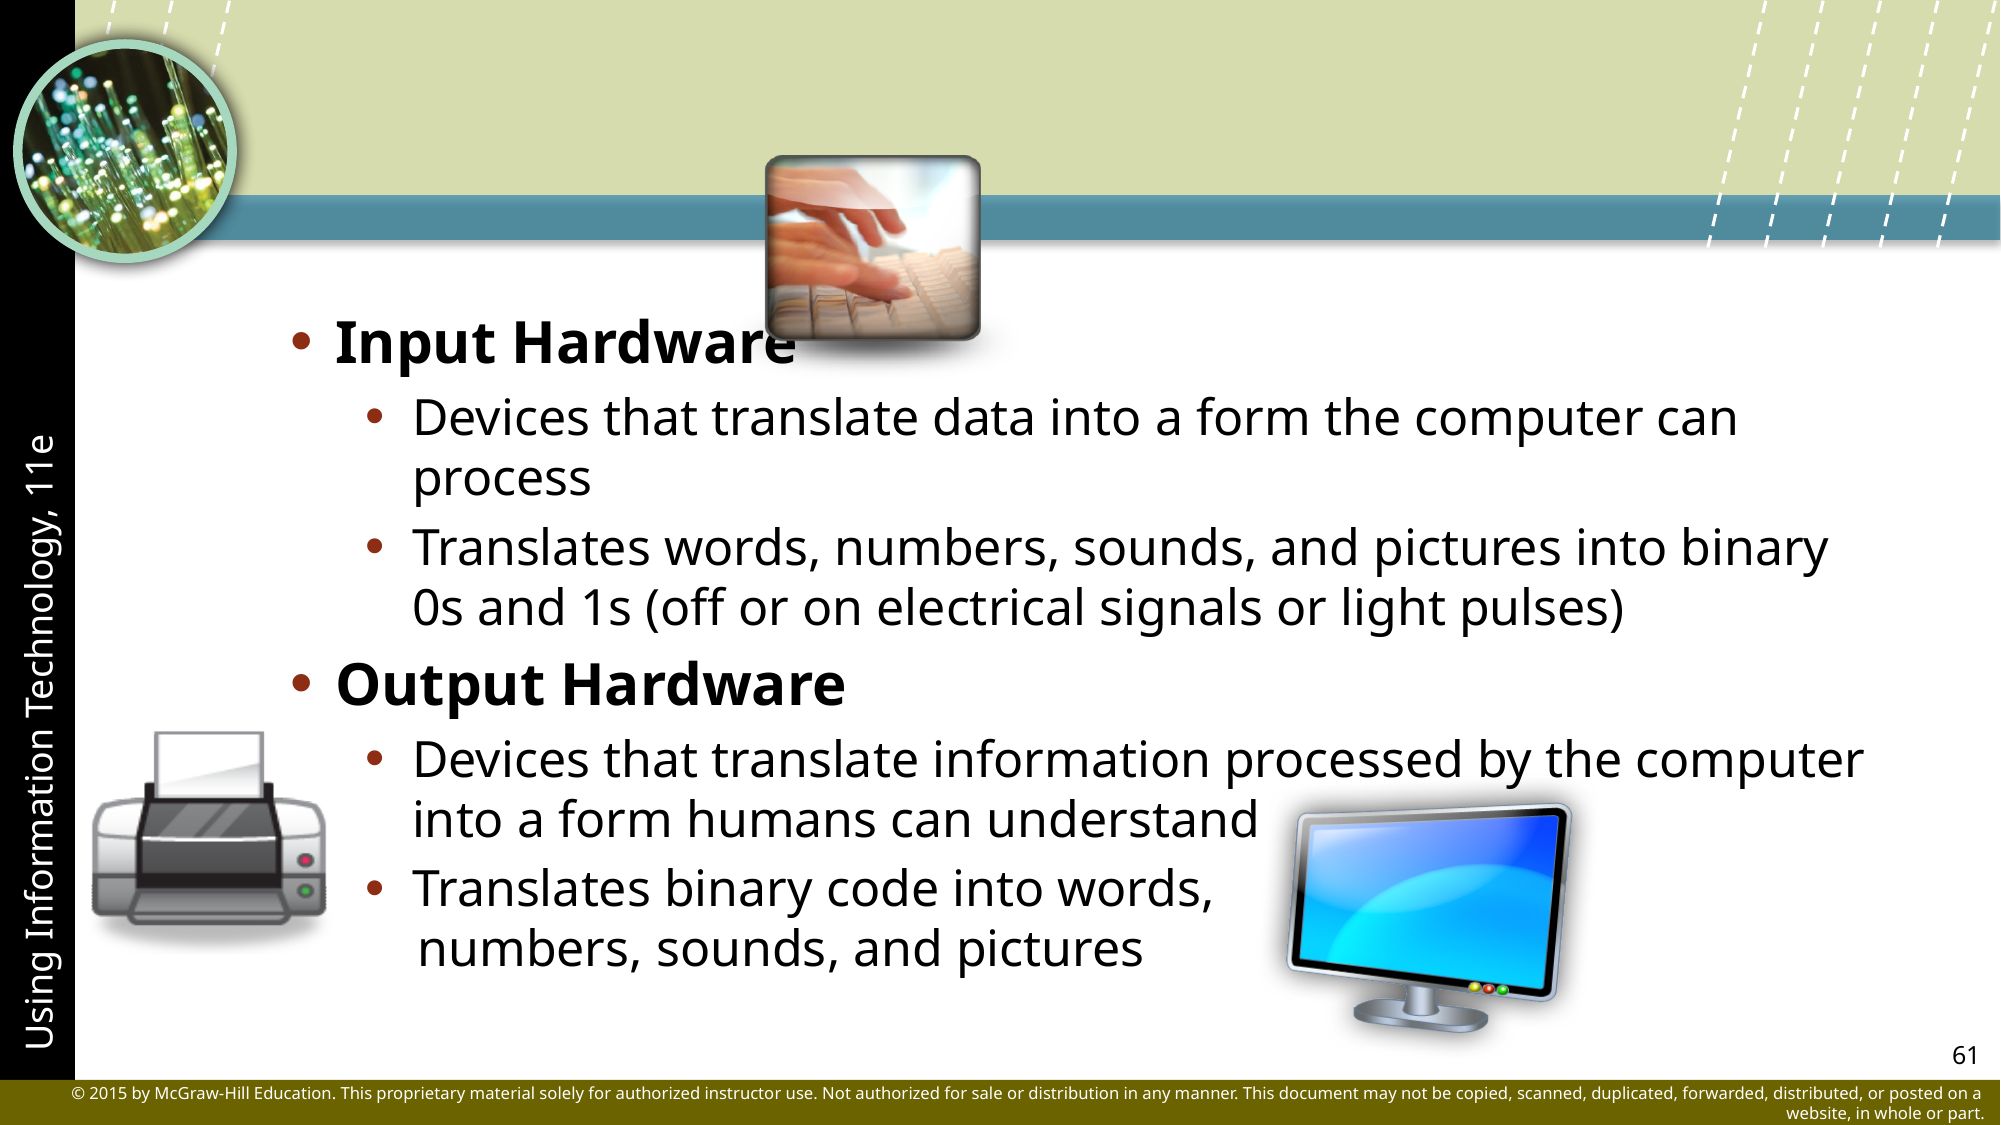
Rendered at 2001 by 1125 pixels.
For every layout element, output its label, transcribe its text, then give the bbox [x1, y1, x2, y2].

picture [69, 713, 350, 954]
picture [23, 49, 227, 253]
slide_number 61 [1795, 1033, 1996, 1079]
picture [722, 154, 1022, 379]
picture [1277, 769, 1578, 1059]
list Input Hardware Devices that translate data into a form the computer can process Translates words, numbers, sounds, and pictures into binary 0s and 1s (off or on electrical signals or light pulses) Output Hardware Devices that translate information processed by the computer into a form humans can understand Translates binary code into words, numbers, sounds, and pictures [275, 298, 1900, 1039]
